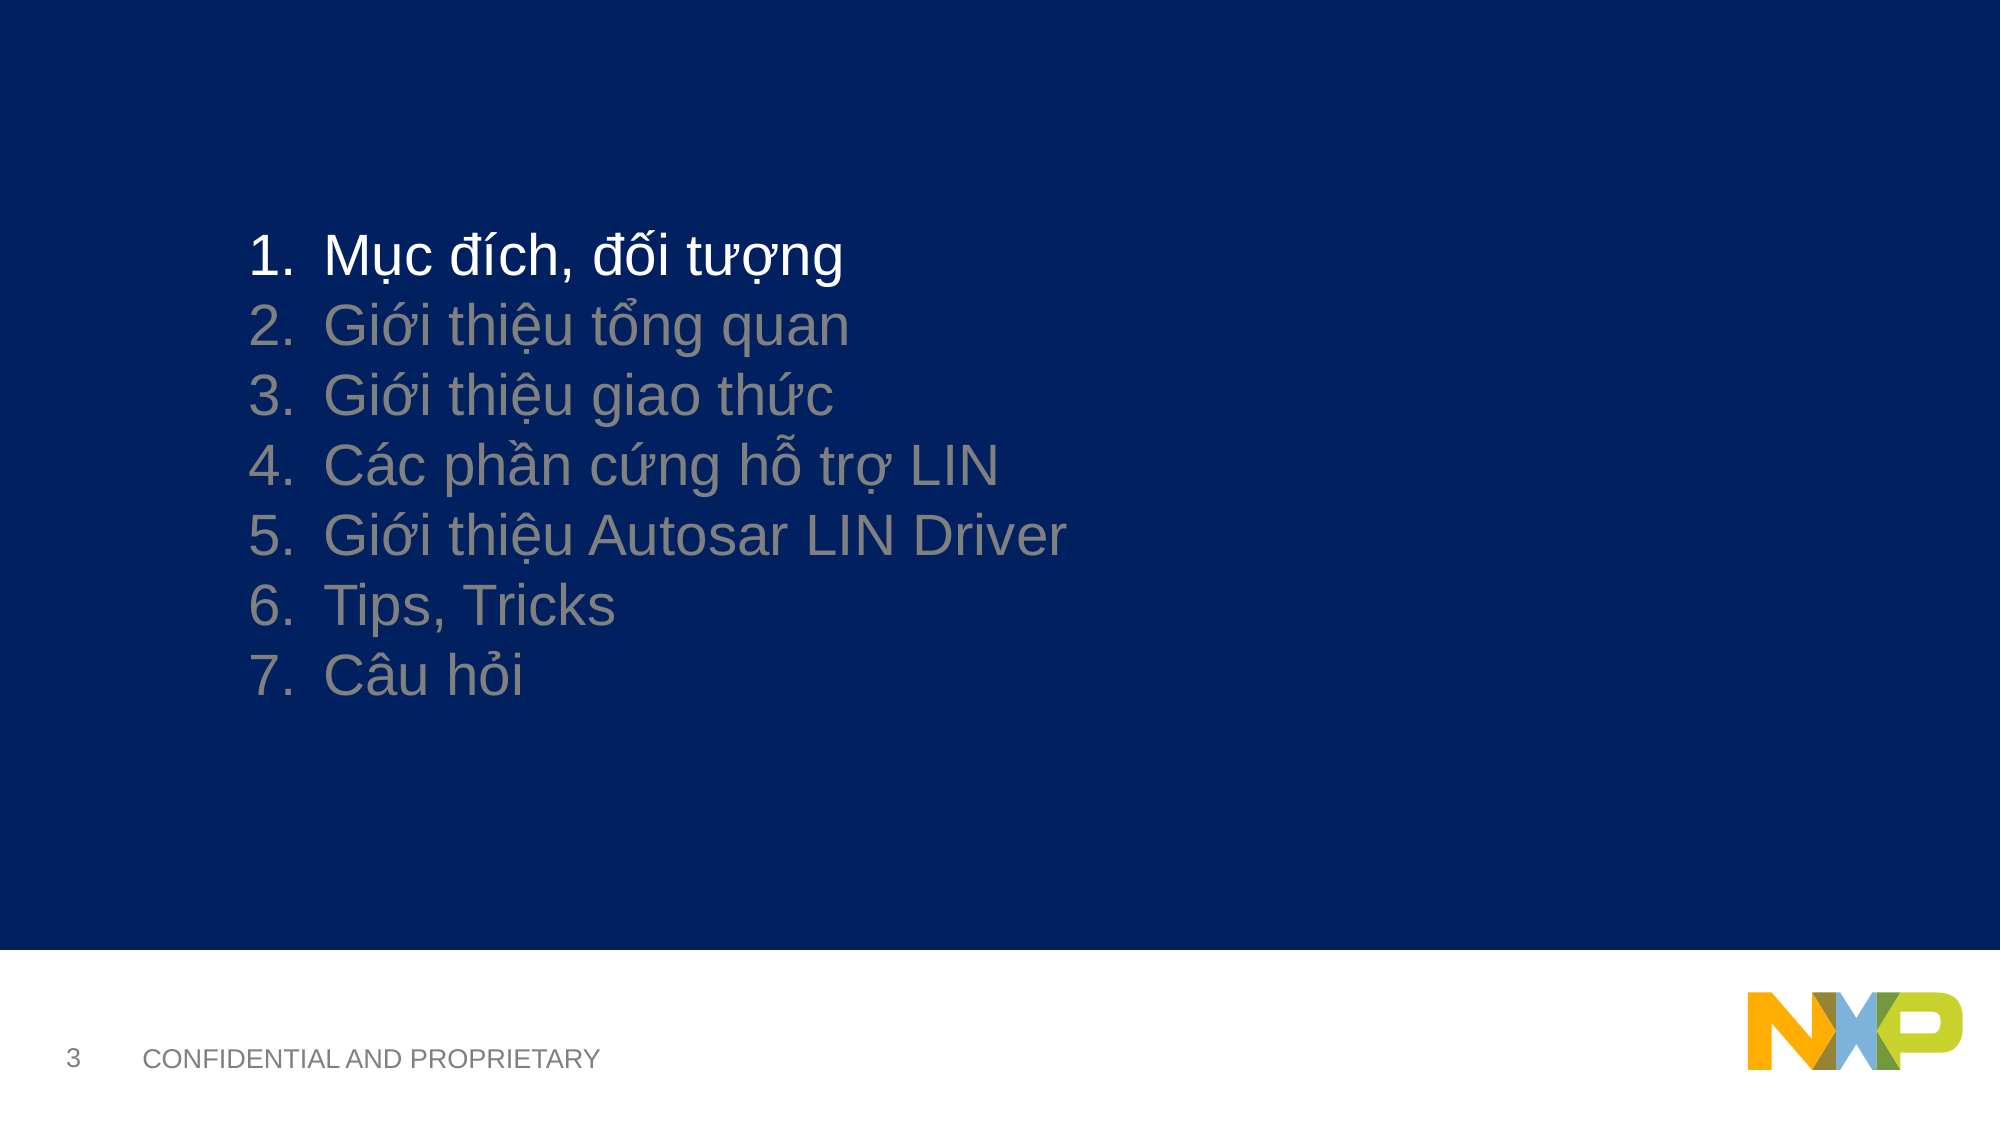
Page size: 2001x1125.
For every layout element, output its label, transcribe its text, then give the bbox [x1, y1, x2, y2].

text_box Mục đích, đối tượng Giới thiệu tổng quan Giới thiệu giao thức Các phần cứng hỗ trợ LIN Giới thiệu Autosar LIN Driver Tips, Tricks Câu hỏi [233, 209, 1862, 988]
text_box [0, 0, 2000, 952]
